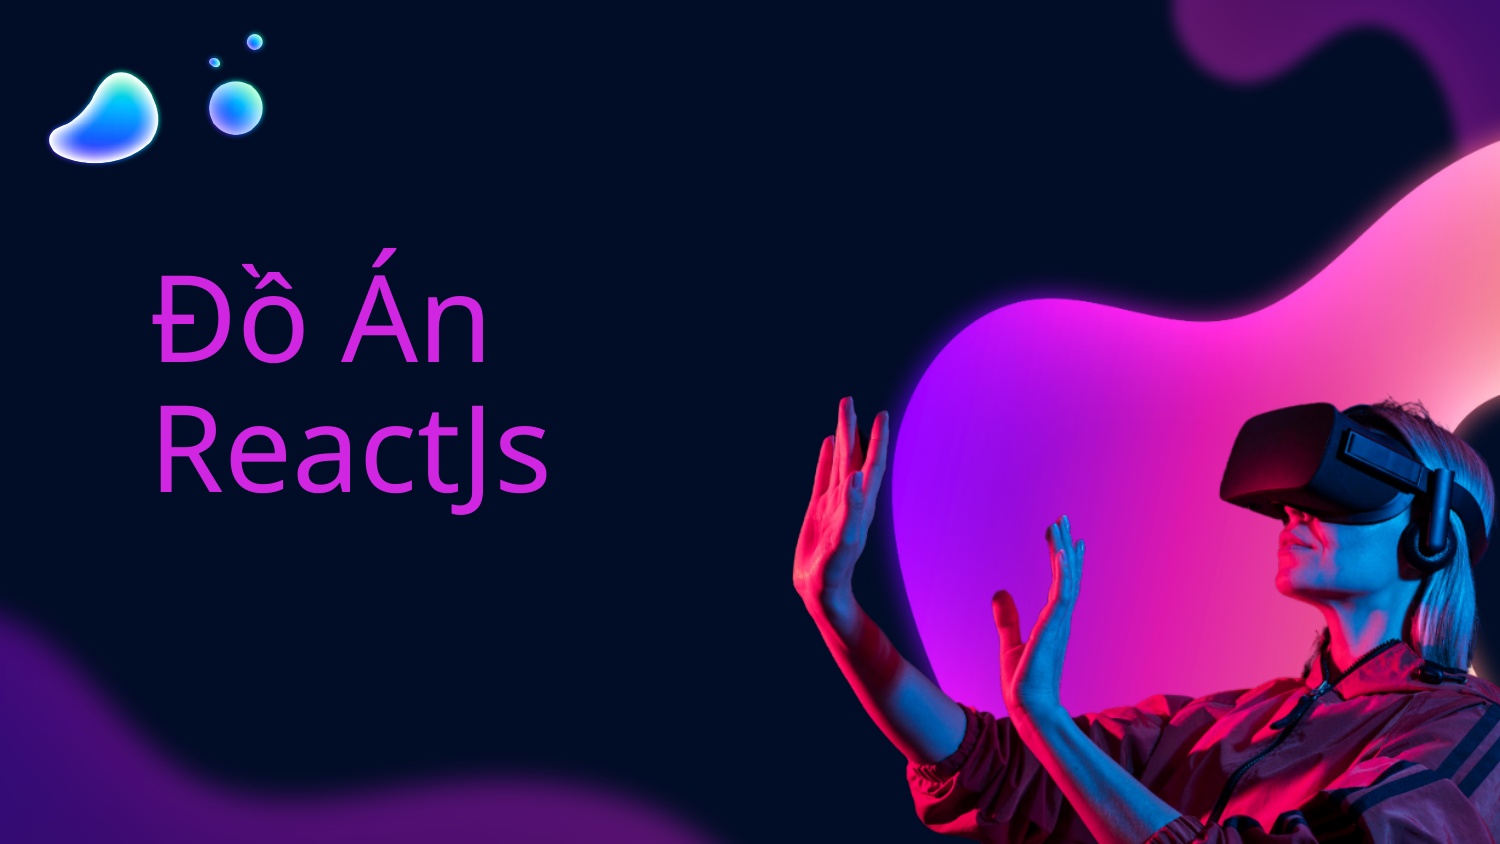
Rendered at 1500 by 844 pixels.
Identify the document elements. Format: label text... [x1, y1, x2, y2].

picture [27, 15, 330, 190]
title Đồ Án ReactJs [134, 189, 850, 587]
picture [0, 0, 1500, 844]
